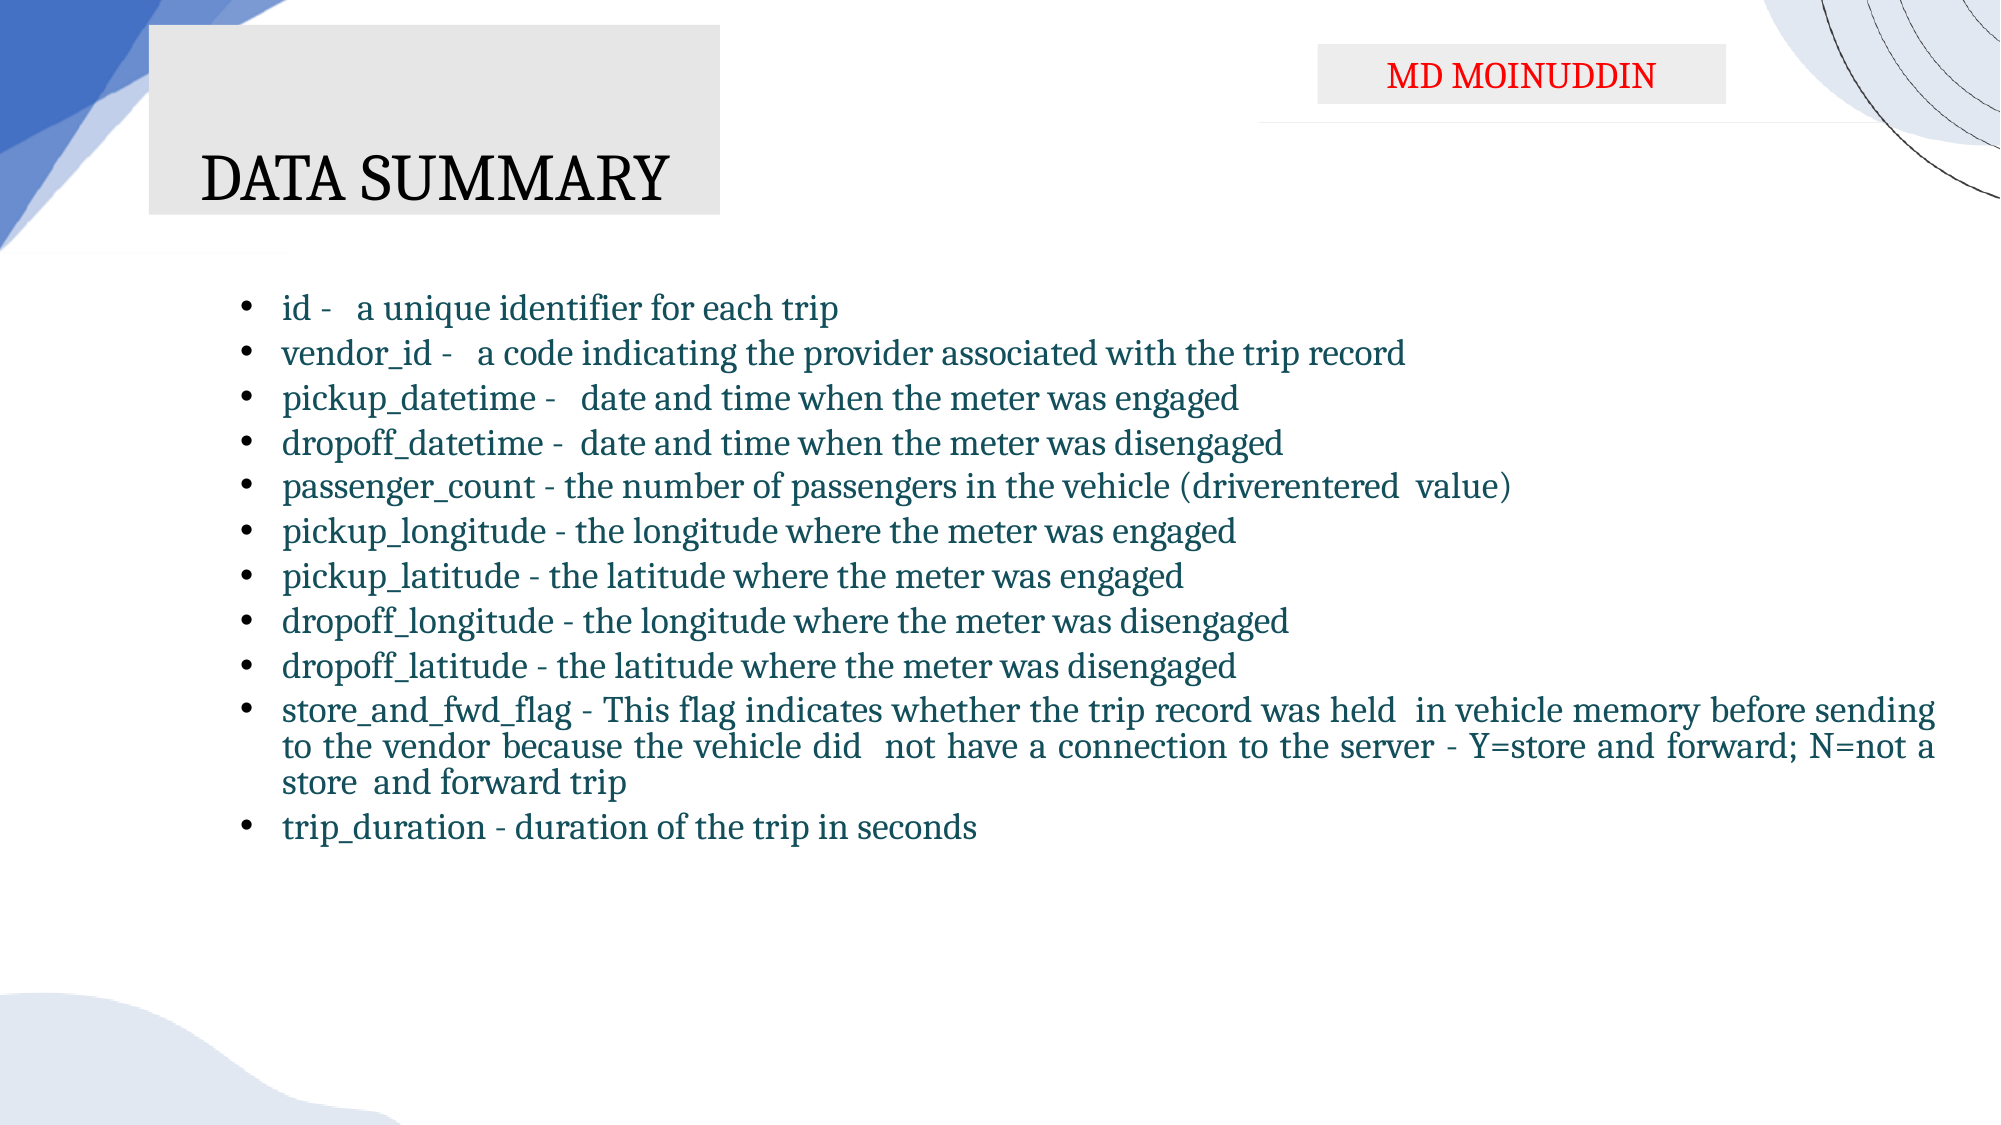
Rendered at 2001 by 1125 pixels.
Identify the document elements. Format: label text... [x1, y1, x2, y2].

title DATA SUMMARY [294, 24, 720, 215]
text_box id - a unique identifier for each trip vendor_id - a code indicating the provider associated with the trip record pickup_datetime - date and time when the meter was engaged dropoff_datetime - date and time when the meter was disengaged passenger_count - the number of passengers in the vehicle (driverentered value) pickup_longitude - the longitude where the meter was engaged pickup_latitude - the latitude where the meter was engaged dropoff_longitude - the longitude where the meter was disengaged dropoff_latitude - the latitude where the meter was disengaged store_and_fwd_flag - This flag indicates whether the trip record was held in vehicle memory before sending to the vendor because the vehicle did not have a connection to the server - Y=store and forward; N=not a store and forward trip trip_duration - duration of the trip in seconds [238, 281, 1959, 847]
picture [0, 0, 290, 254]
picture [0, 989, 408, 1125]
picture [1258, 0, 2000, 210]
